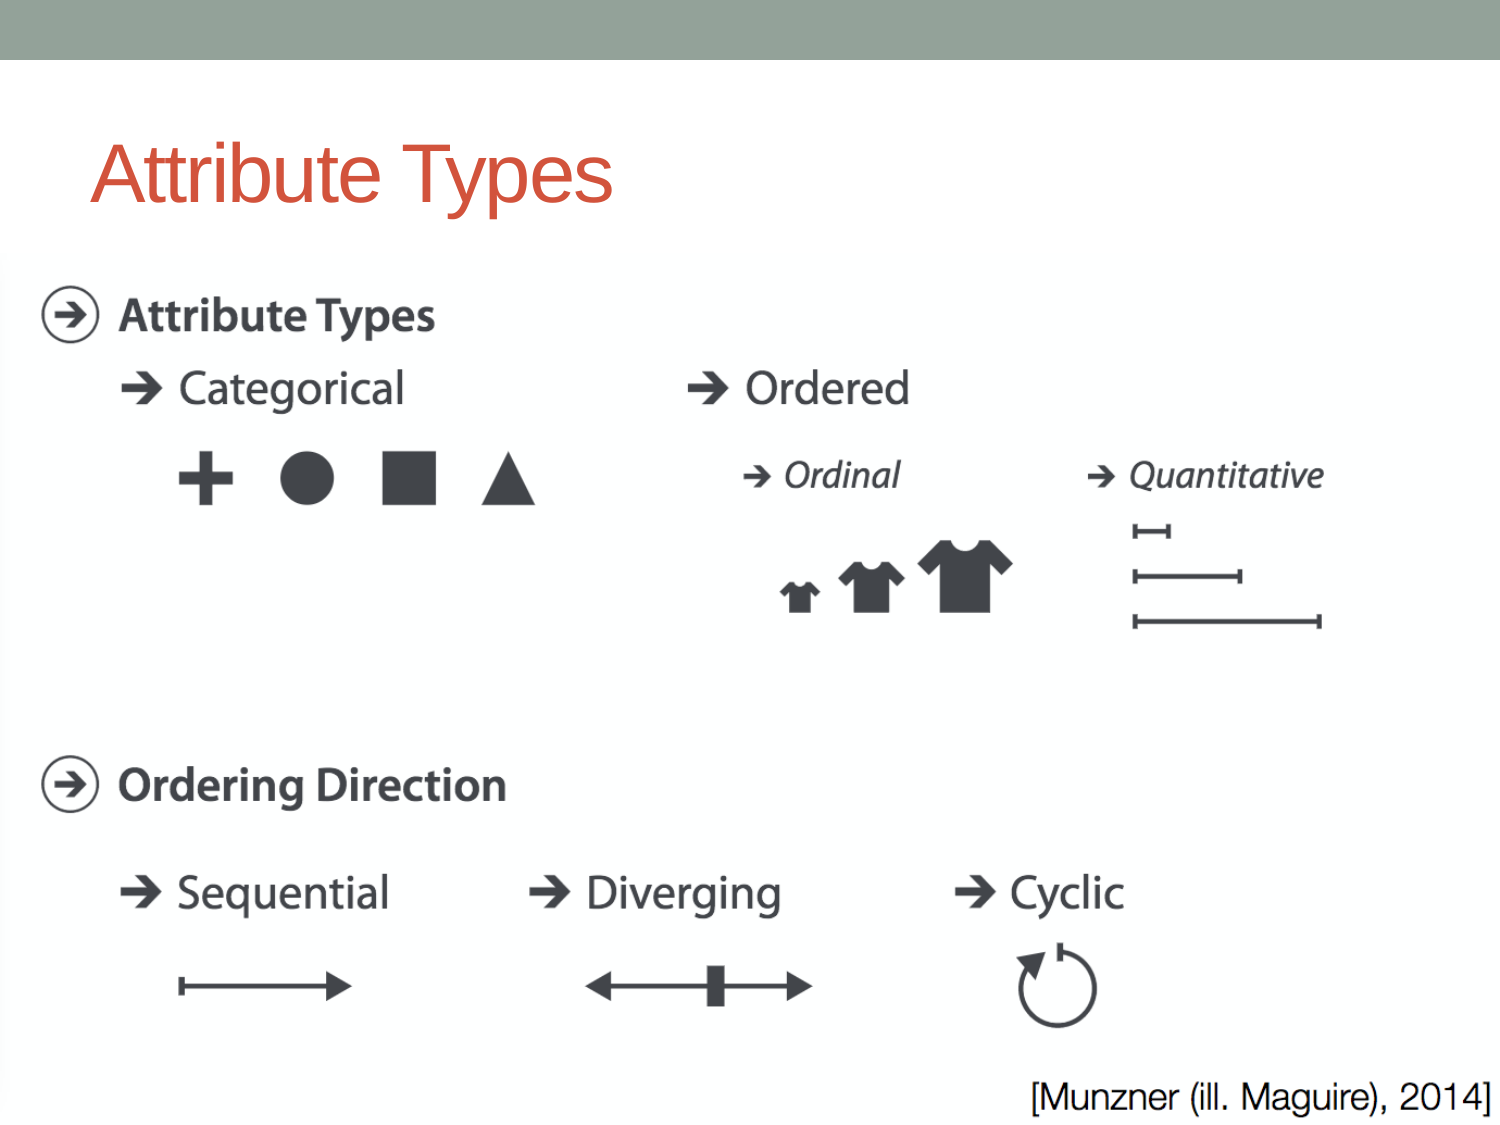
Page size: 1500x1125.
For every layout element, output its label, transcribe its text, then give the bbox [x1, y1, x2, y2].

picture [0, 253, 1500, 1125]
title Attribute Types [75, 87, 1425, 250]
